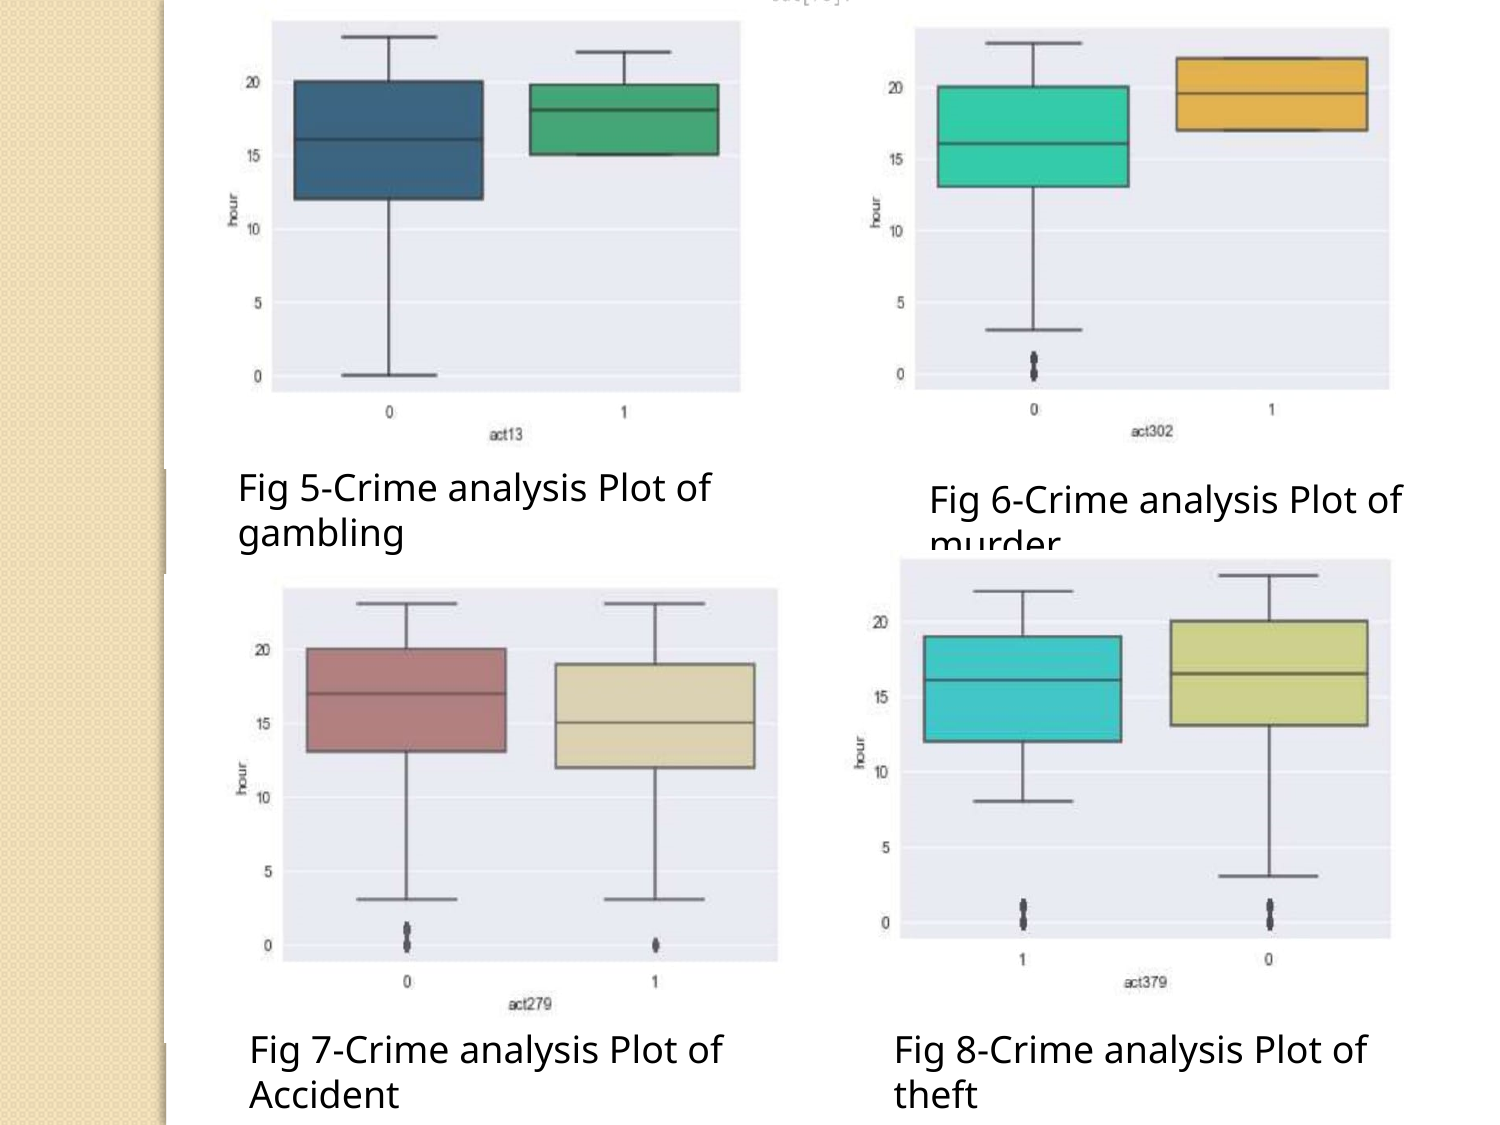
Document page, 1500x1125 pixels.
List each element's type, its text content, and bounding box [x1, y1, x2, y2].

text_box Fig 7-Crime analysis Plot of Accident [234, 1055, 797, 1124]
text_box Fig 5-Crime analysis Plot of gambling [222, 481, 786, 562]
text_box Fig 8-Crime analysis Plot of theft [878, 1033, 1442, 1124]
picture [163, 550, 1500, 1044]
picture [163, 0, 1500, 469]
text_box Fig 6-Crime analysis Plot of murder [913, 469, 1500, 548]
